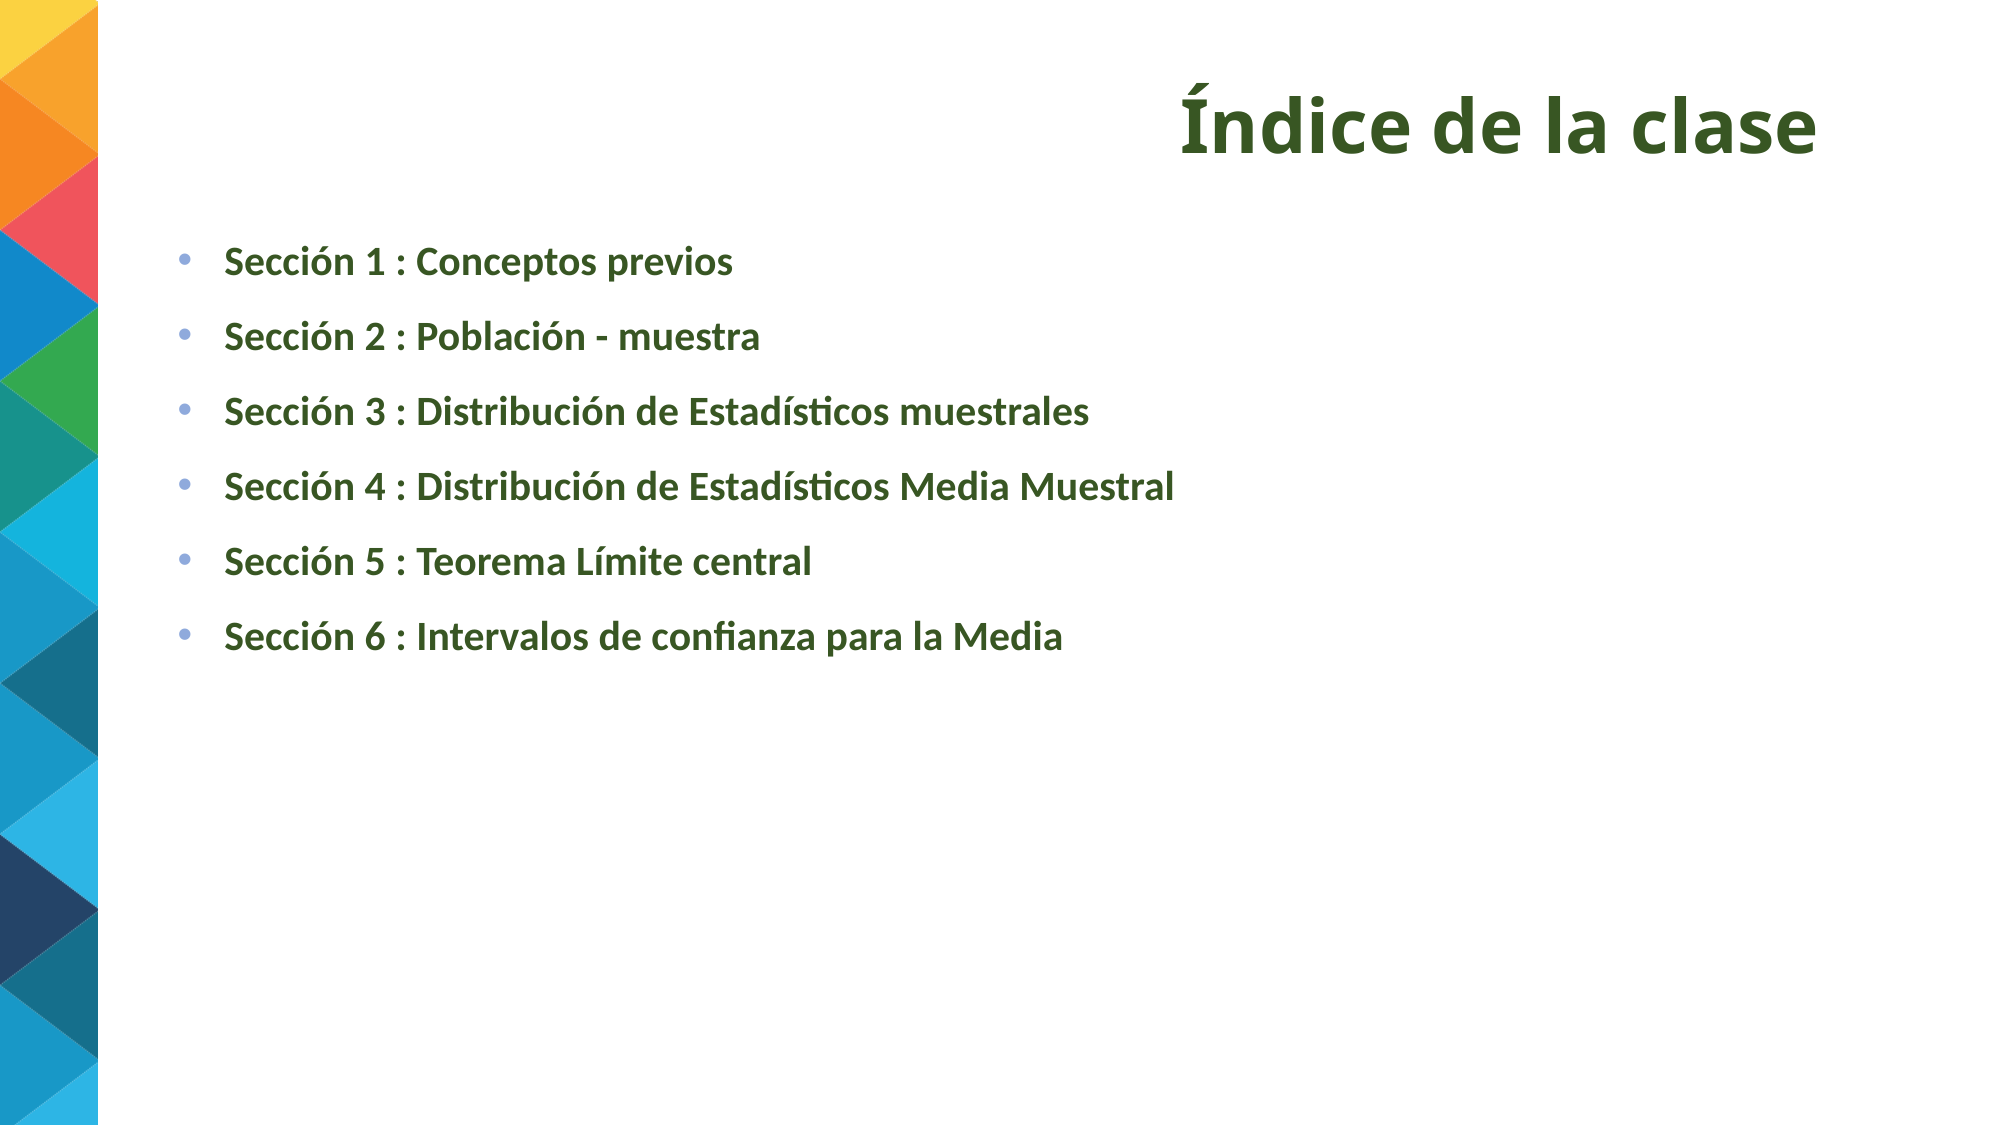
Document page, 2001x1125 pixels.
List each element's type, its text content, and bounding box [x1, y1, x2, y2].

subtitle Sección 1 : Conceptos previos Sección 2 : Población - muestra Sección 3 : Distribución de Estadísticos muestrales Sección 4 : Distribución de Estadísticos Media Muestral Sección 5 : Teorema Límite central Sección 6 : Intervalos de confianza para la Media [162, 233, 1888, 1039]
text_box Índice de la clase [162, 81, 1835, 184]
